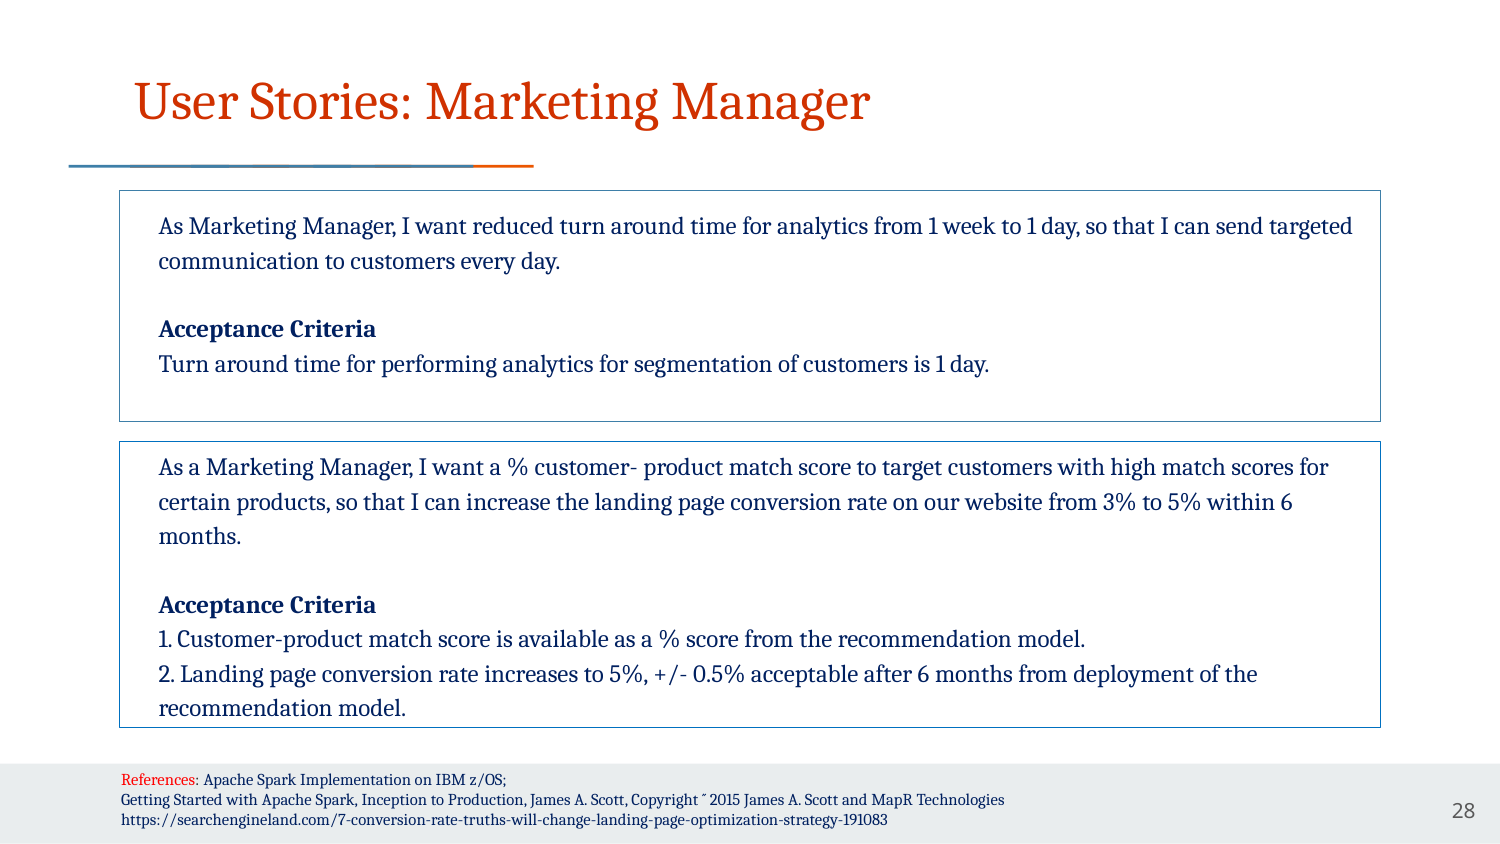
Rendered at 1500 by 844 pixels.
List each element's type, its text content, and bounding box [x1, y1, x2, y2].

list As Marketing Manager, I want reduced turn around time for analytics from 1 week to 1 day, so that I can send targeted communication to customers every day. Acceptance Criteria Turn around time for performing analytics for segmentation of customers is 1 day. As a Marketing Manager, I want a % customer- product match score to target customers with high match scores for certain products, so that I can increase the landing page conversion rate on our website from 3% to 5% within 6 months. Acceptance Criteria 1. Customer-product match score is available as a % score from the recommendation model. 2. Landing page conversion rate increases to 5%, +/- 0.5% acceptable after 6 months from deployment of the recommendation model. [119, 190, 1381, 422]
slide_number 28 [1400, 779, 1491, 844]
text_box [117, 439, 1383, 730]
title User Stories: Marketing Manager [119, 50, 1381, 155]
text_box References: Apache Spark Implementation on IBM z/OS; Getting Started with Apache Spark, Inception to Production, James A. Scott, Copyright ˝ 2015 James A. Scott and MapR Technologies https://searchengineland.com/7-conversion-rate-truths-will-change-landing-page-optimization-strategy-191083 [106, 761, 1339, 837]
